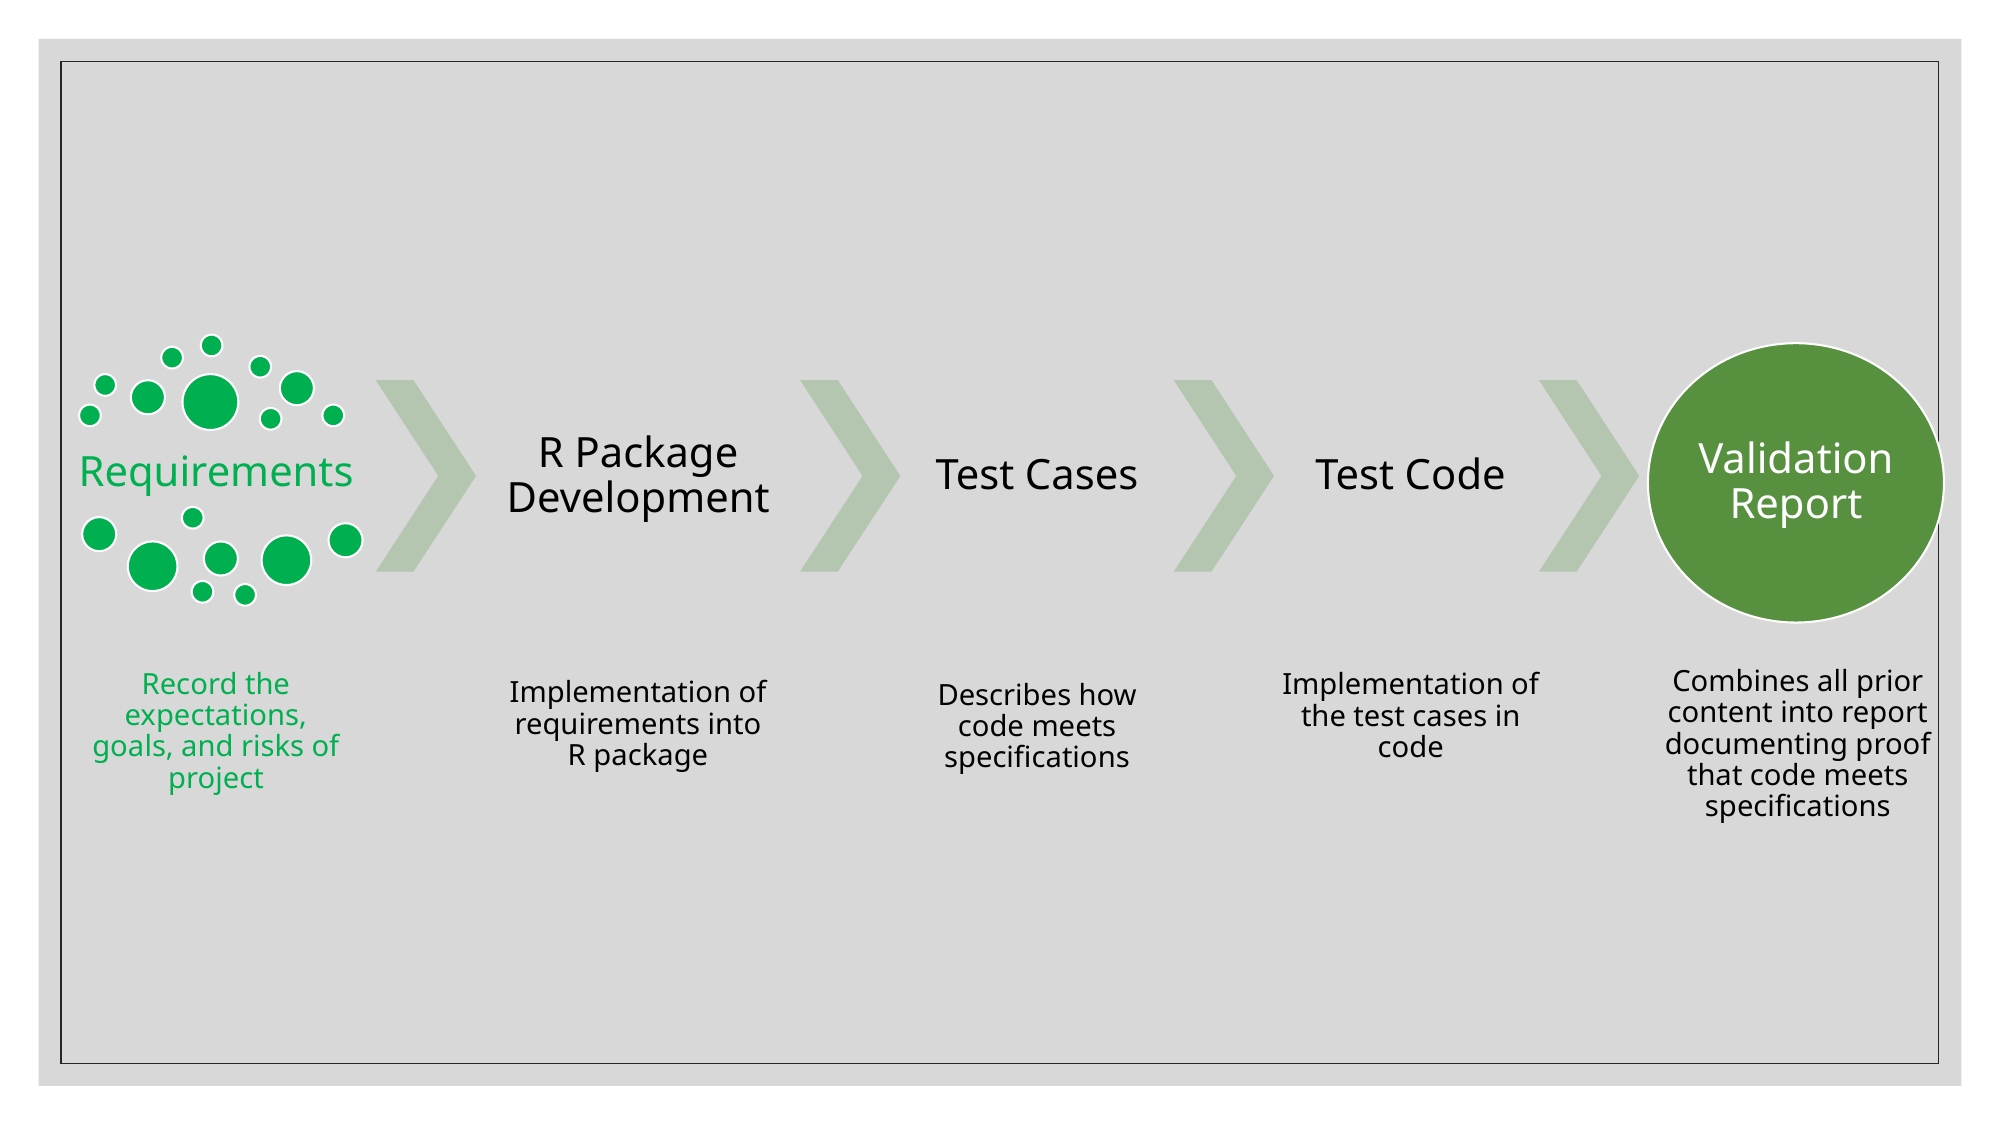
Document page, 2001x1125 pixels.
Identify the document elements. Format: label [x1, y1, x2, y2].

text_box [55, 239, 1945, 886]
